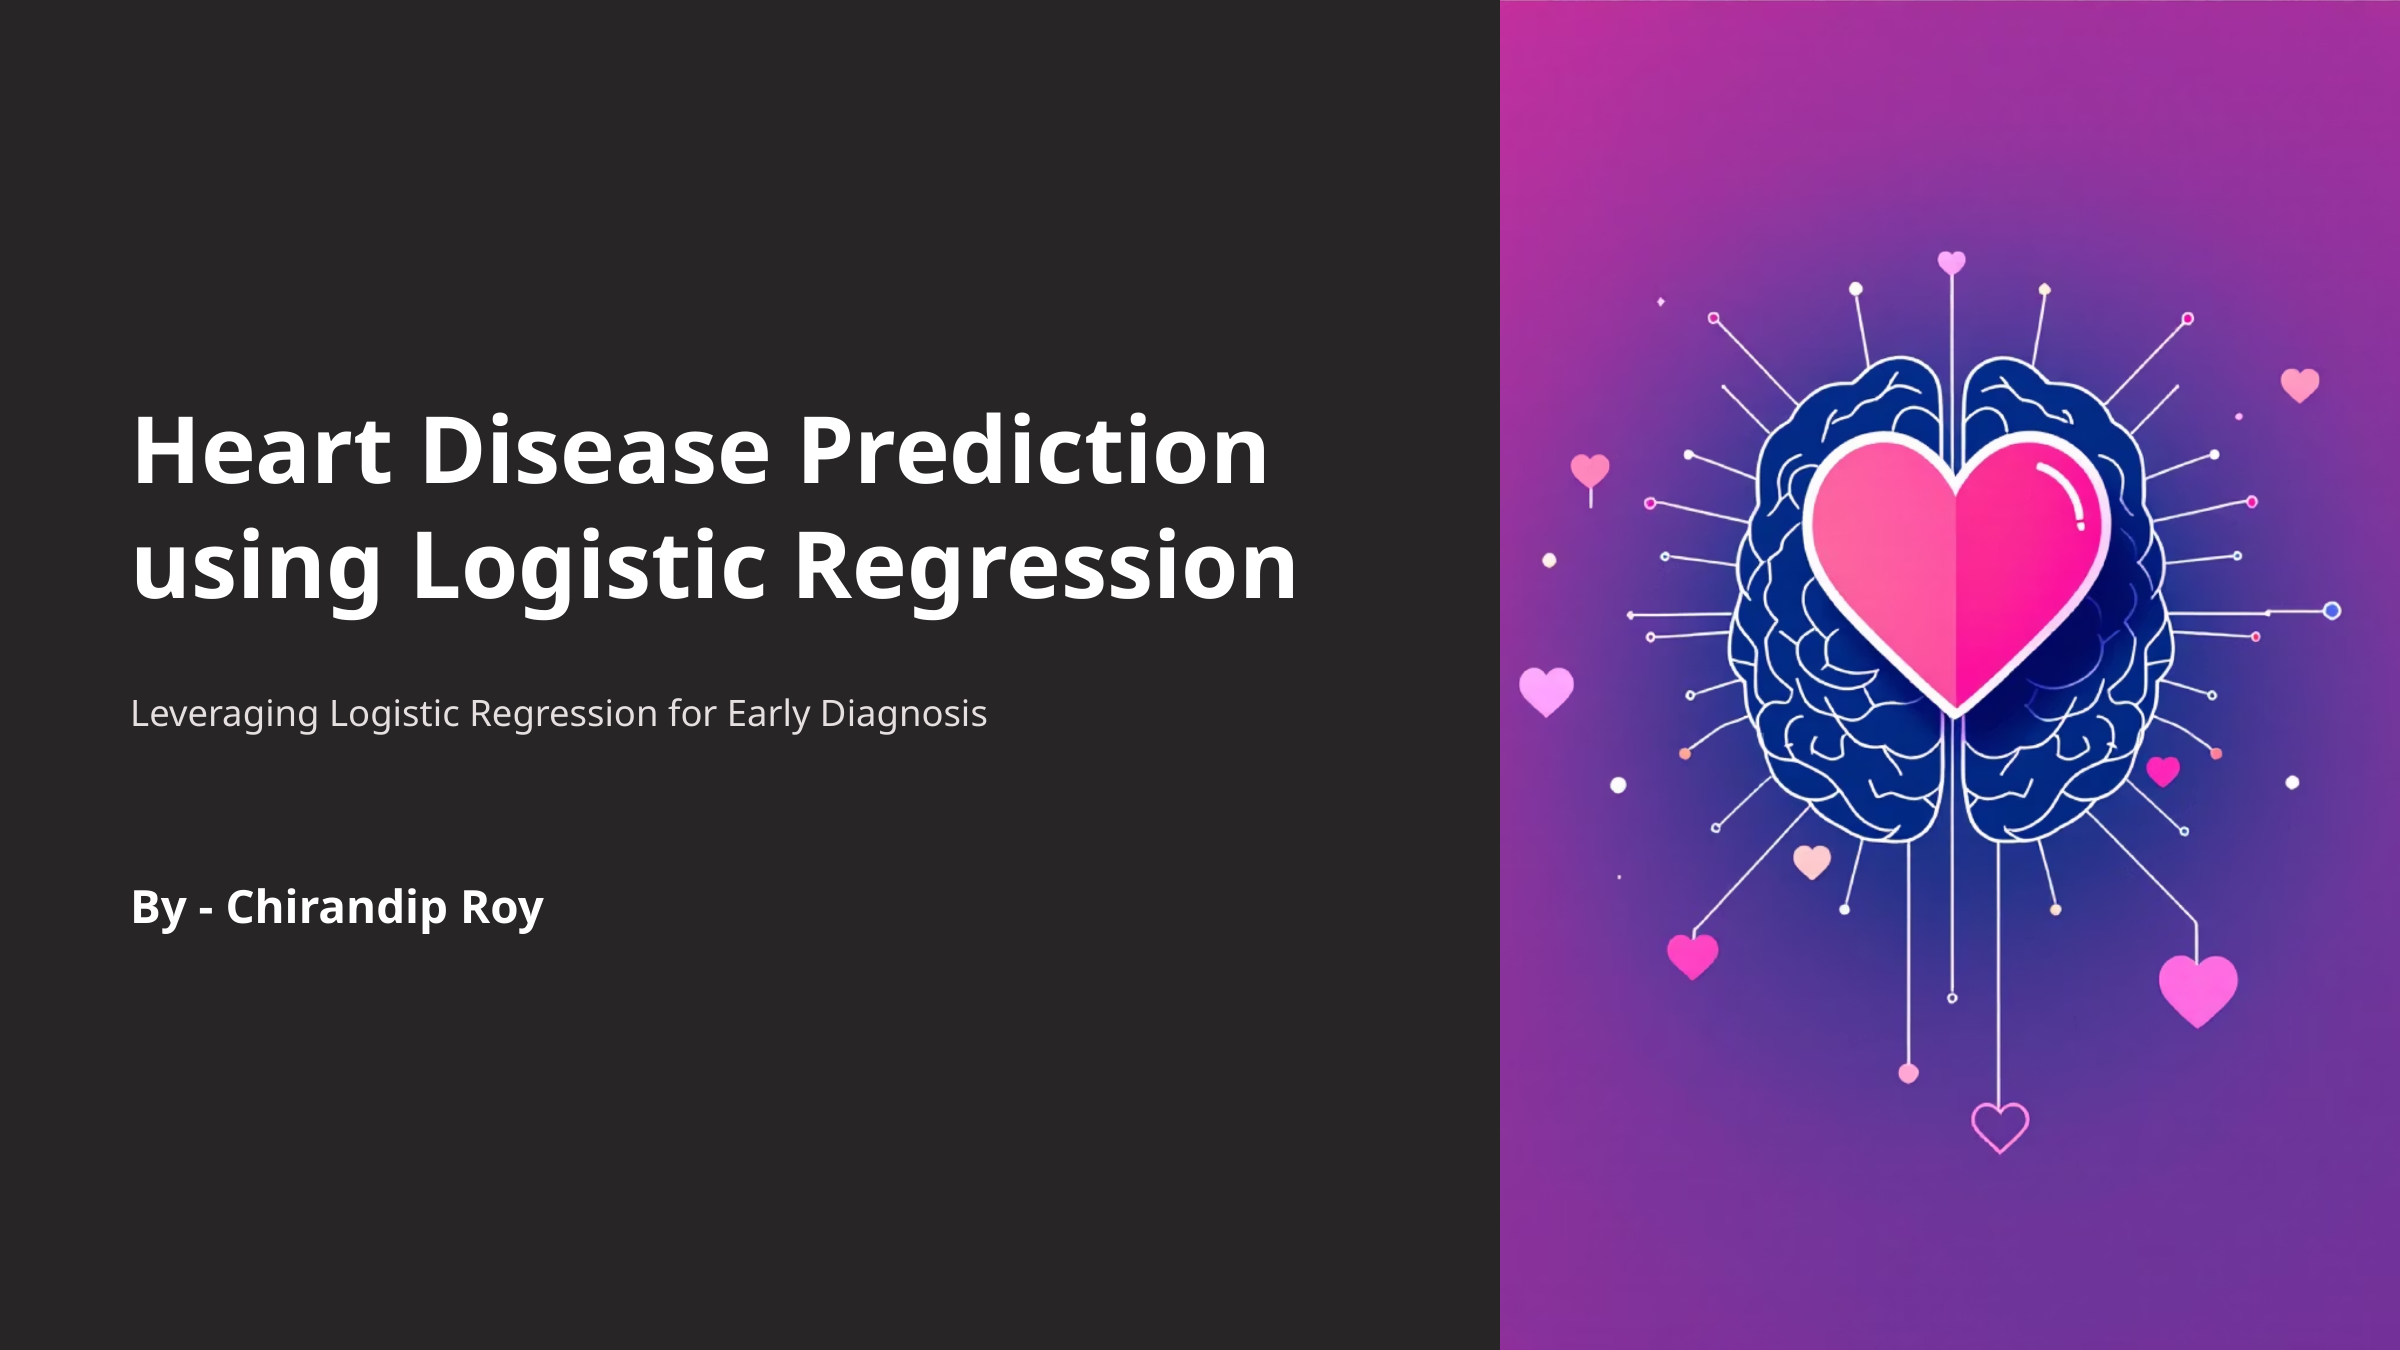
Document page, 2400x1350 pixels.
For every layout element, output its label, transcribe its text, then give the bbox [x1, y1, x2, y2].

picture [1499, 0, 2400, 1350]
text_box Heart Disease Prediction using Logistic Regression [130, 386, 1370, 619]
text_box By - Chirandip Roy [130, 875, 596, 903]
text_box [130, 903, 1370, 964]
text_box Leveraging Logistic Regression for Early Diagnosis [130, 674, 1370, 735]
